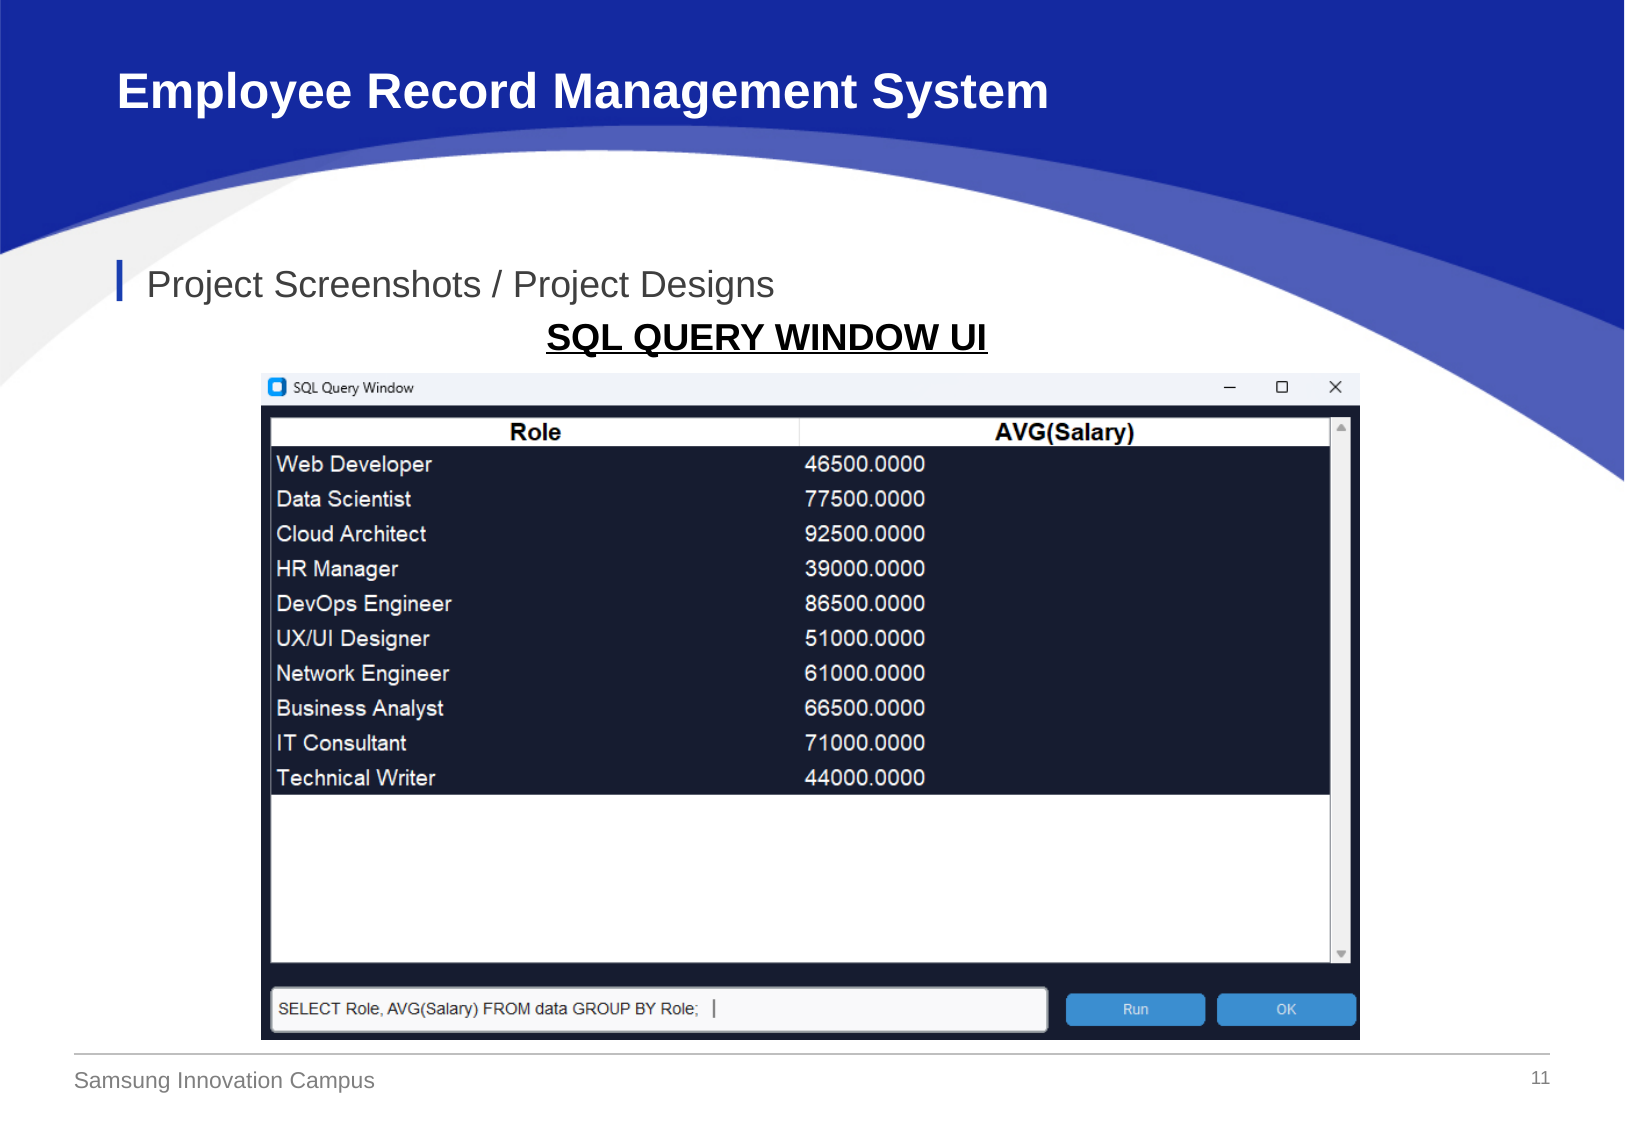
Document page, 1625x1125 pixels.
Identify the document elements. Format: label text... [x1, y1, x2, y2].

text_box SQL QUERY WINDOW UI [531, 305, 1359, 366]
picture [0, 0, 1625, 1125]
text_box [116, 259, 836, 306]
text_box Employee Record Management System [116, 58, 1513, 119]
